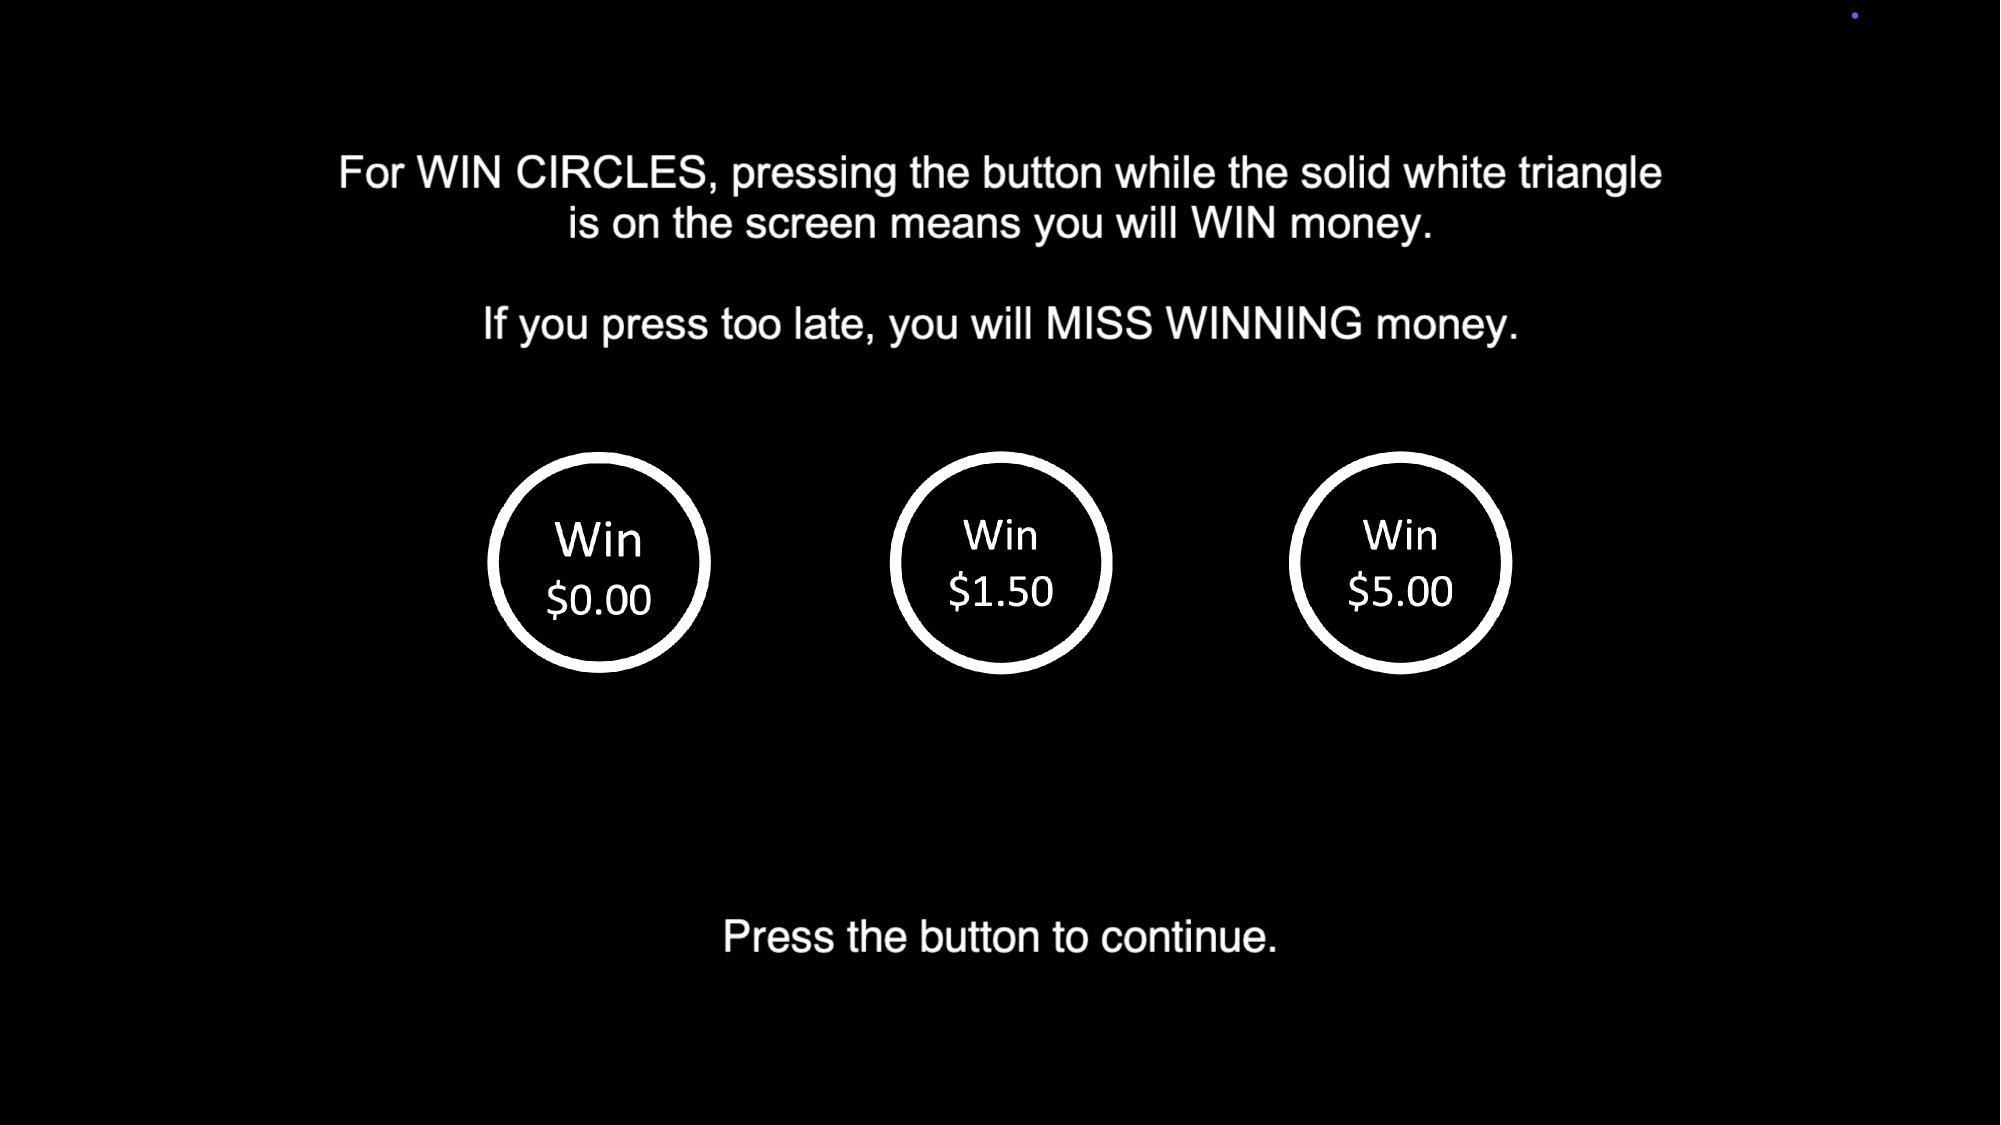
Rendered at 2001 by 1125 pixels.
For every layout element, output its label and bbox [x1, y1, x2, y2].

list [129, 0, 1871, 1125]
